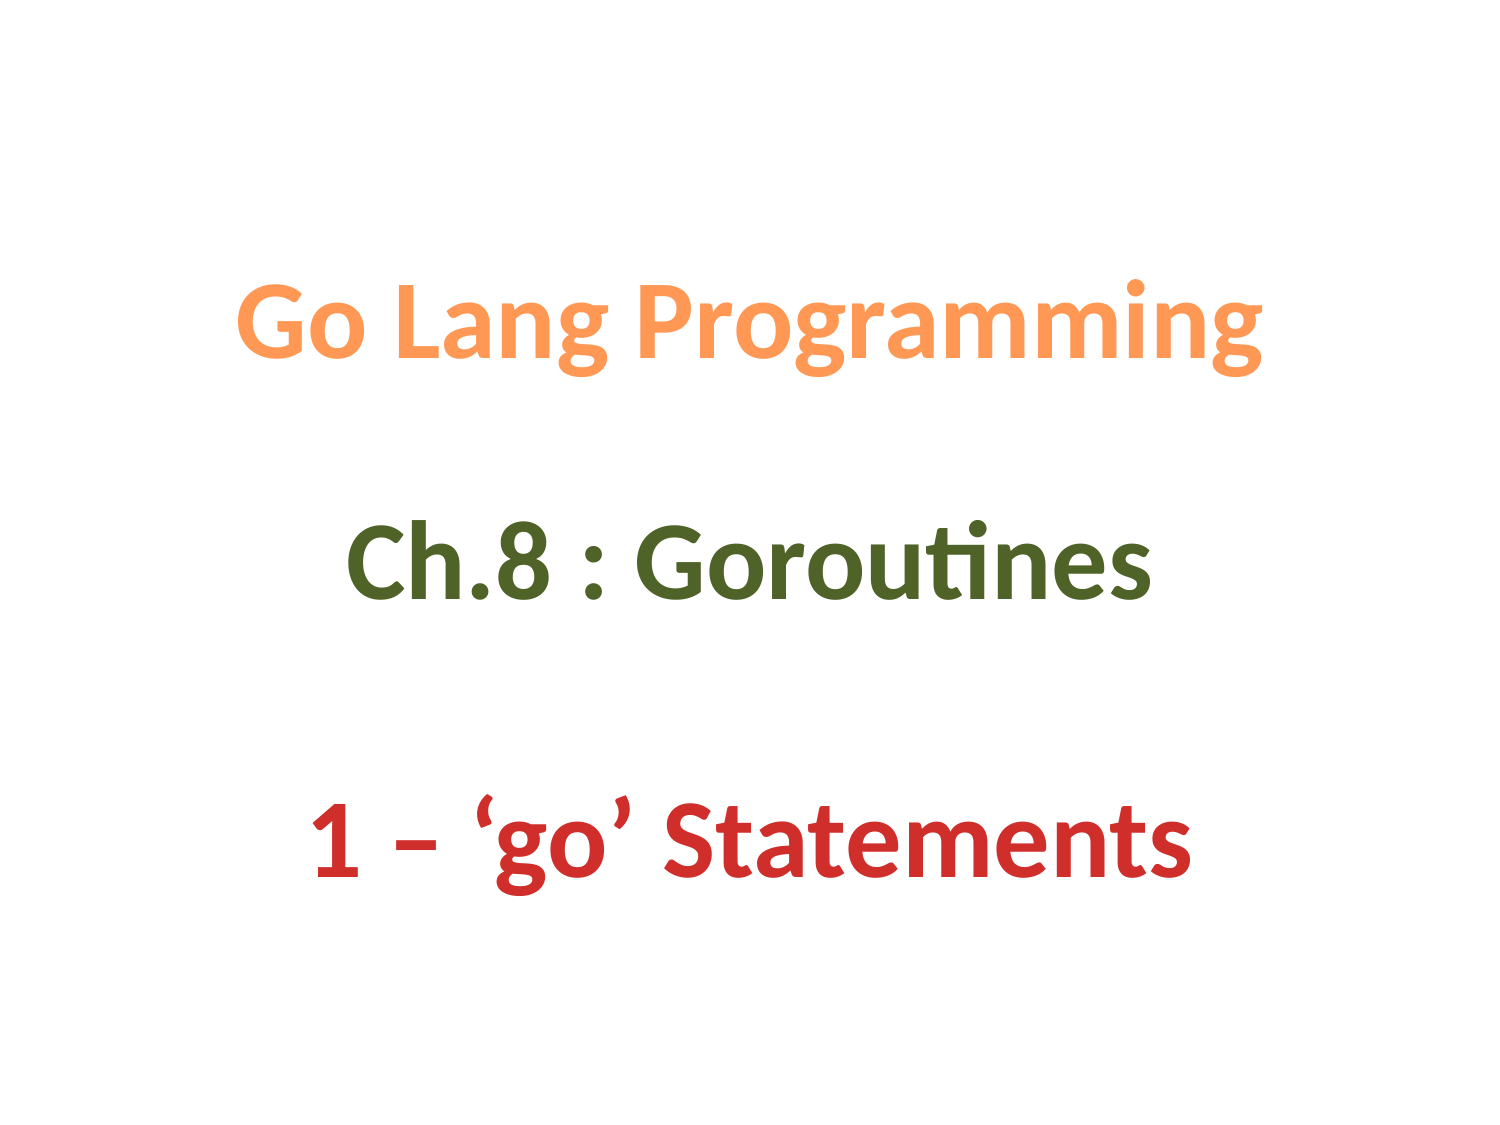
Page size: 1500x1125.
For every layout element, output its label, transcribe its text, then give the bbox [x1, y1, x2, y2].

text_box Go Lang Programming [0, 238, 1500, 388]
text_box Ch.8 : Goroutines [0, 479, 1500, 630]
text_box 1 – ‘go’ Statements [0, 757, 1500, 908]
